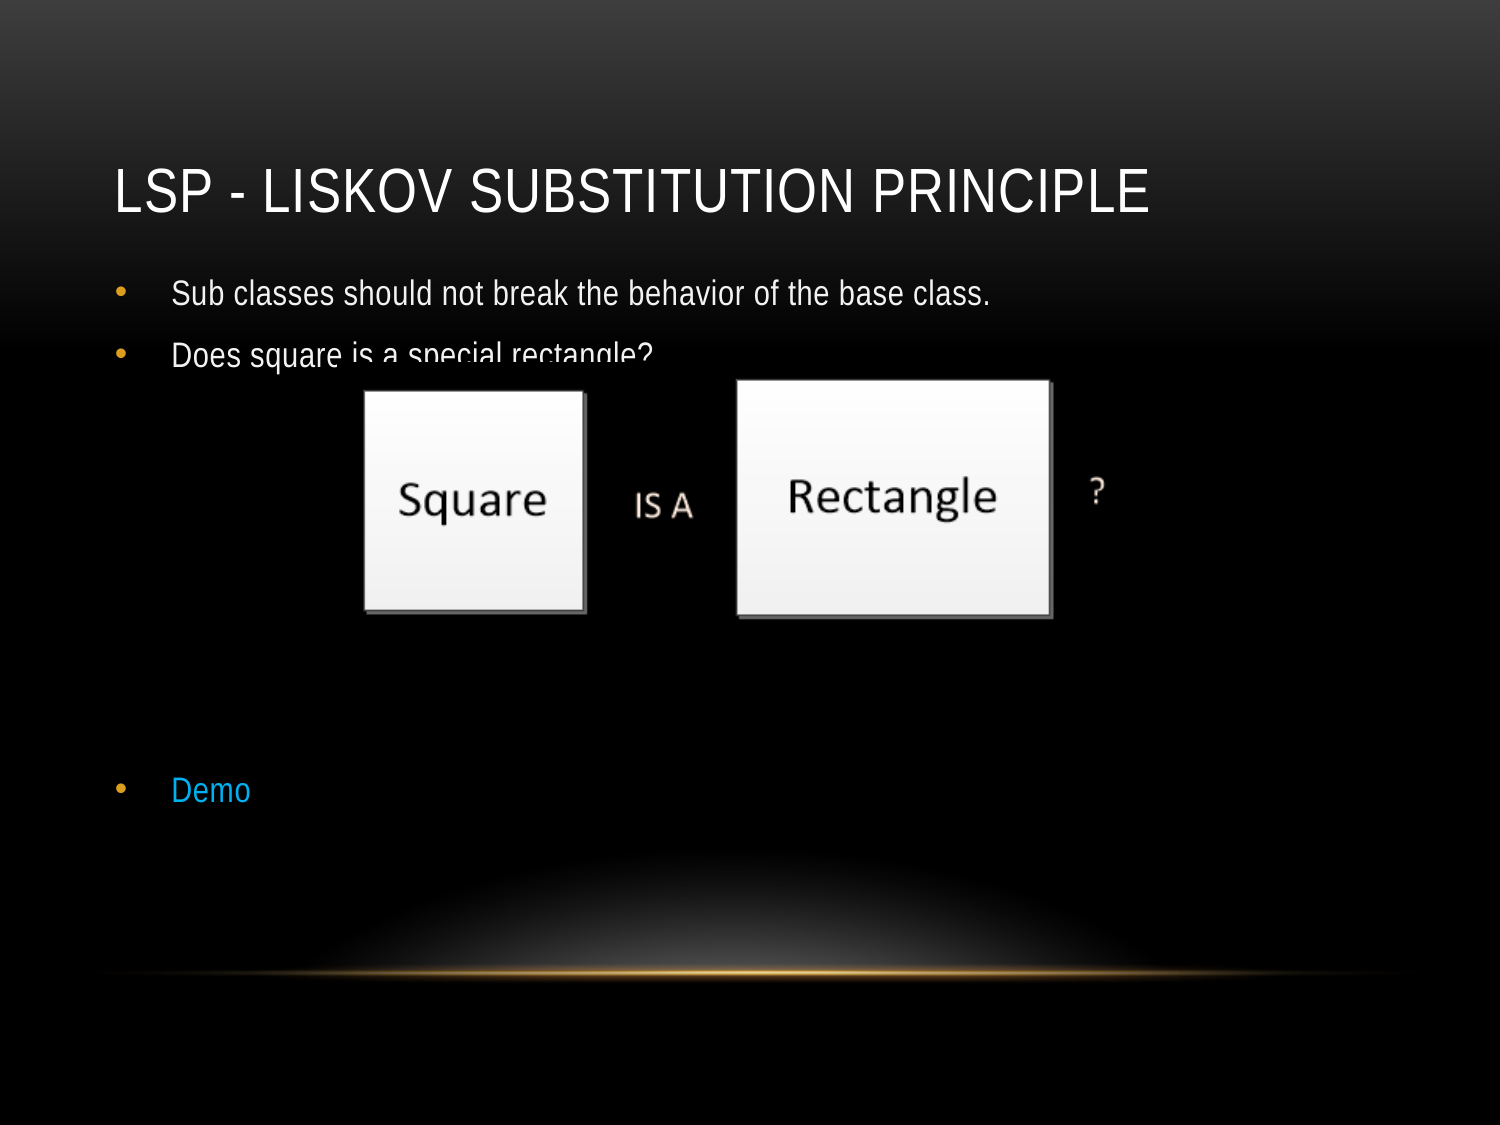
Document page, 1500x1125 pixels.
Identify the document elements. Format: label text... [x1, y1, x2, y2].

list Sub classes should not break the behavior of the base class. Does square is a special rectangle? Demo [99, 262, 1400, 938]
picture [0, 0, 1500, 1125]
title LSP - Liskov Substitution Principle [99, 45, 1400, 233]
